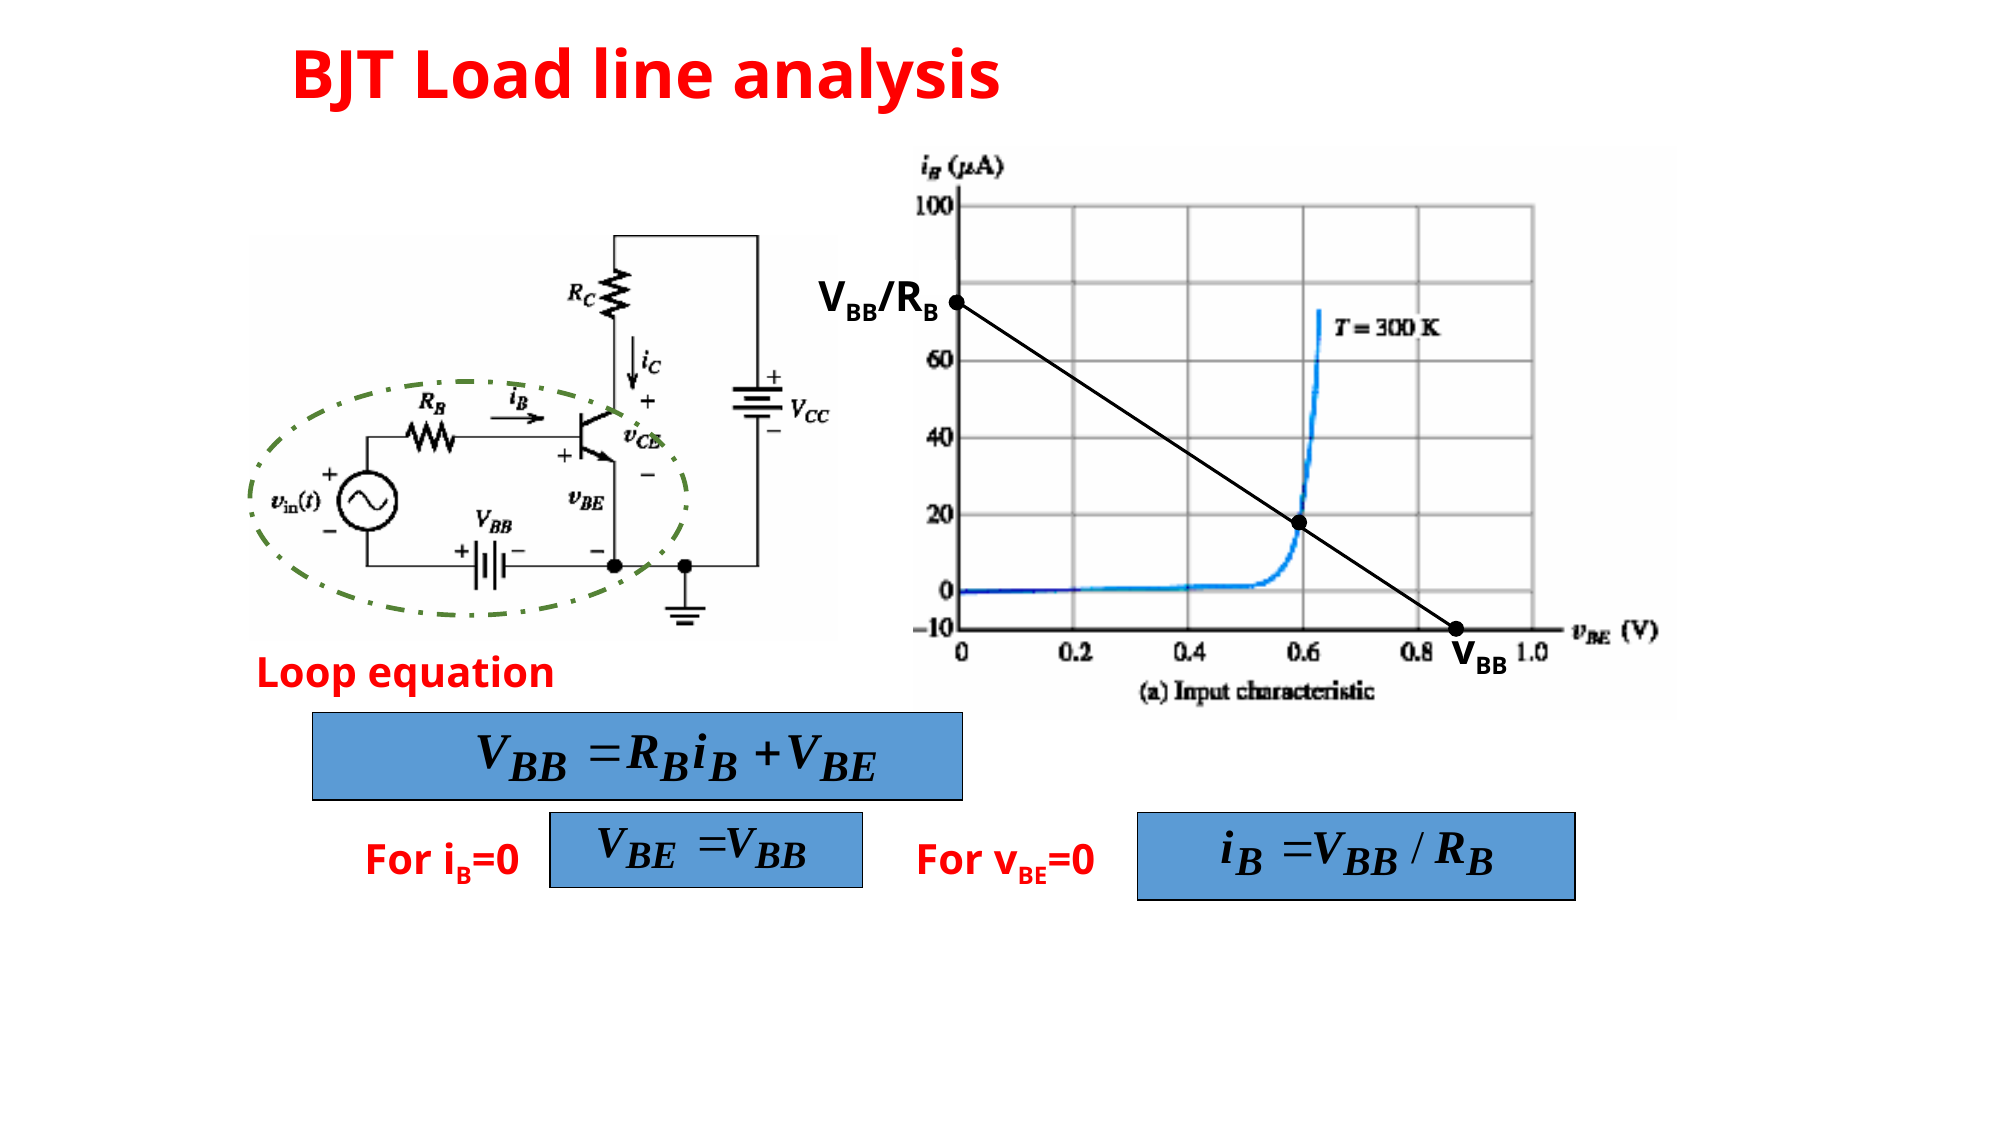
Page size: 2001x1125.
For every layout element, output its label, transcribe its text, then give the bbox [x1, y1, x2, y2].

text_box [1209, 811, 1510, 888]
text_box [589, 807, 823, 880]
picture [912, 144, 1677, 720]
text_box [1137, 812, 1575, 900]
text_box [958, 302, 1461, 633]
text_box VBB/RB [838, 262, 912, 334]
text_box BJT Load line analysis [275, 24, 1017, 120]
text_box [468, 712, 895, 794]
text_box For vBE=0 [900, 825, 1111, 897]
text_box Loop equation [240, 638, 571, 703]
text_box [312, 712, 963, 800]
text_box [249, 235, 838, 641]
text_box [549, 812, 863, 888]
text_box For iB=0 [349, 825, 535, 897]
